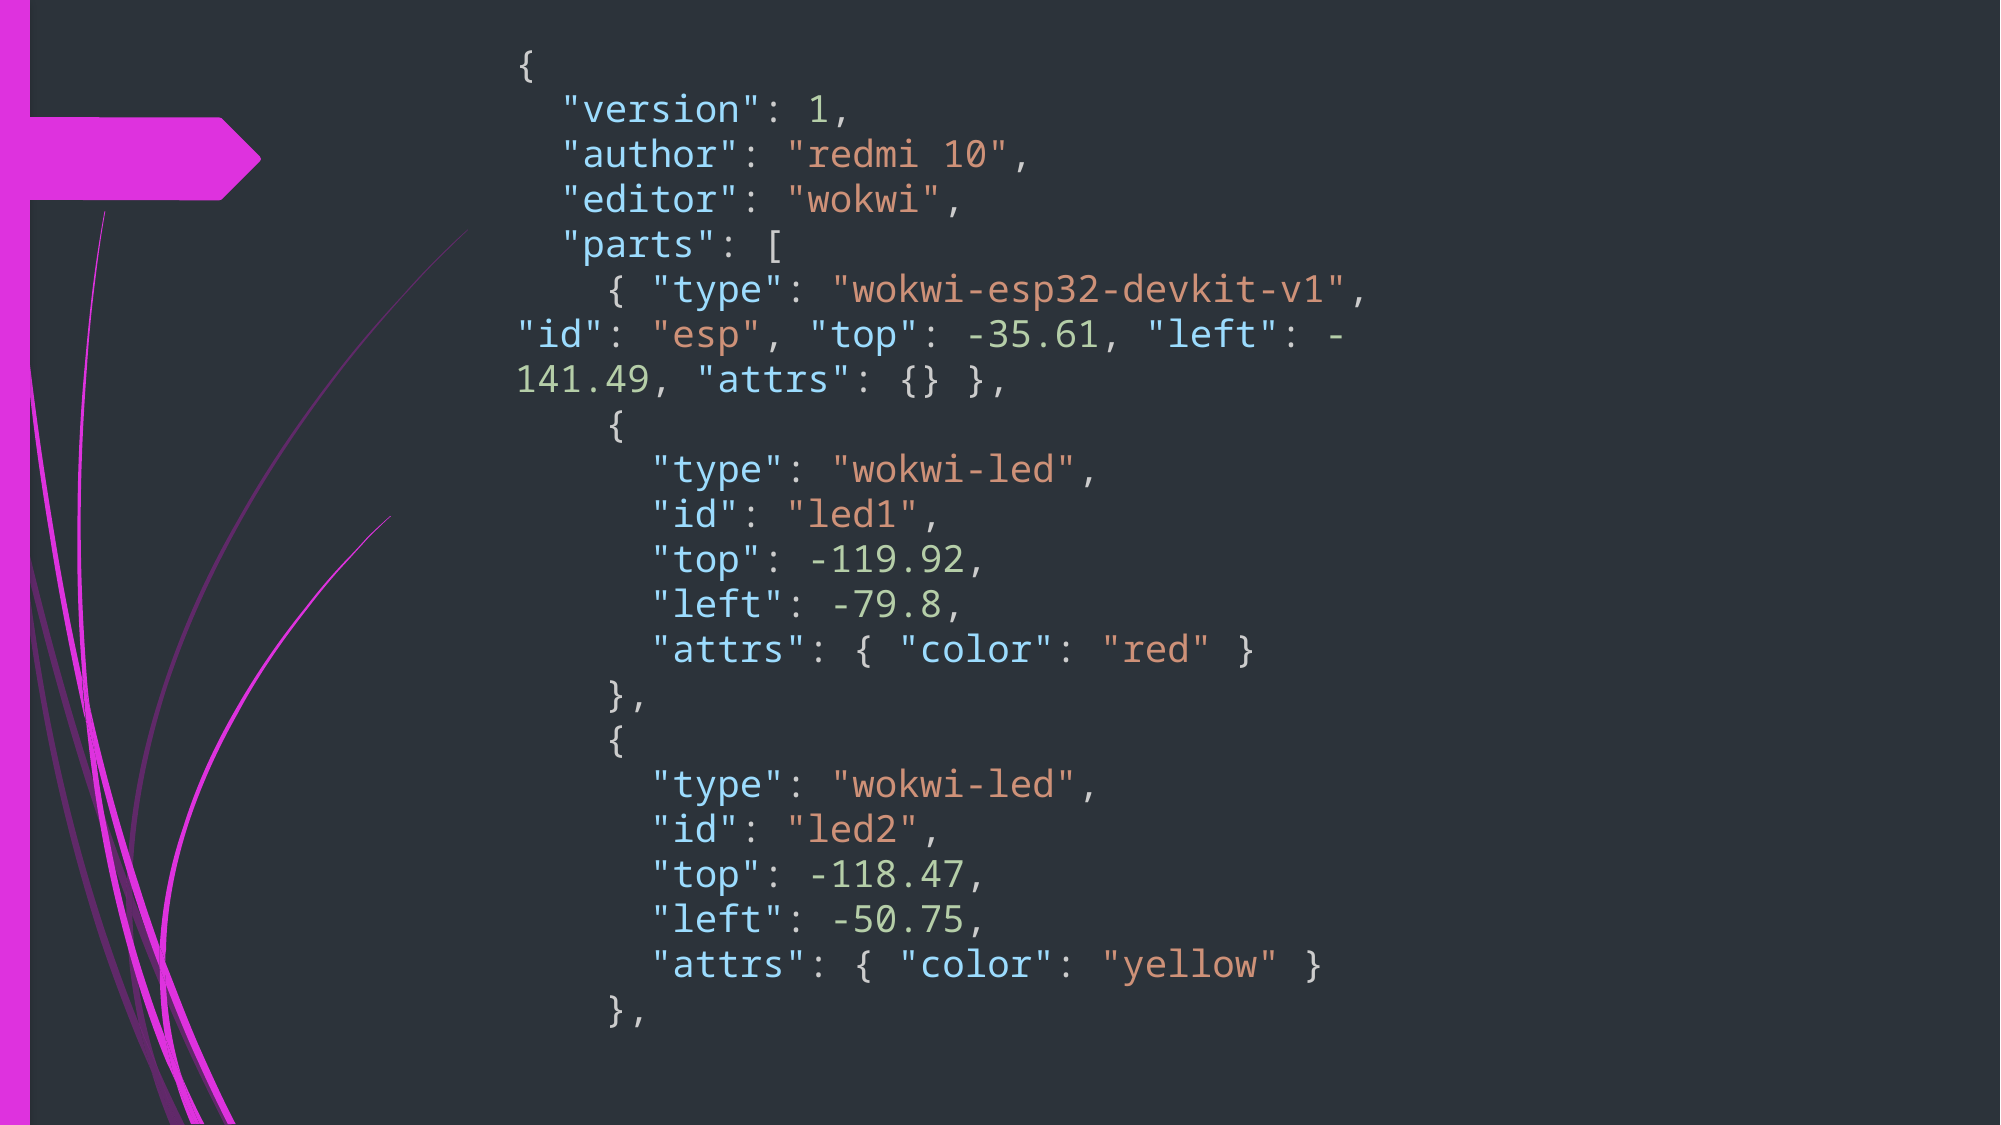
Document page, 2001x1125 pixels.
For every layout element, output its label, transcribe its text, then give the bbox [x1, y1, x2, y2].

text_box { "version": 1, "author": "redmi 10", "editor": "wokwi", "parts": [ { "type": "wokwi-esp32-devkit-v1", "id": "esp", "top": -35.61, "left": -141.49, "attrs": {} }, { "type": "wokwi-led", "id": "led1", "top": -119.92, "left": -79.8, "attrs": { "color": "red" } }, { "type": "wokwi-led", "id": "led2", "top": -118.47, "left": -50.75, "attrs": { "color": "yellow" } }, [500, 32, 1501, 1083]
